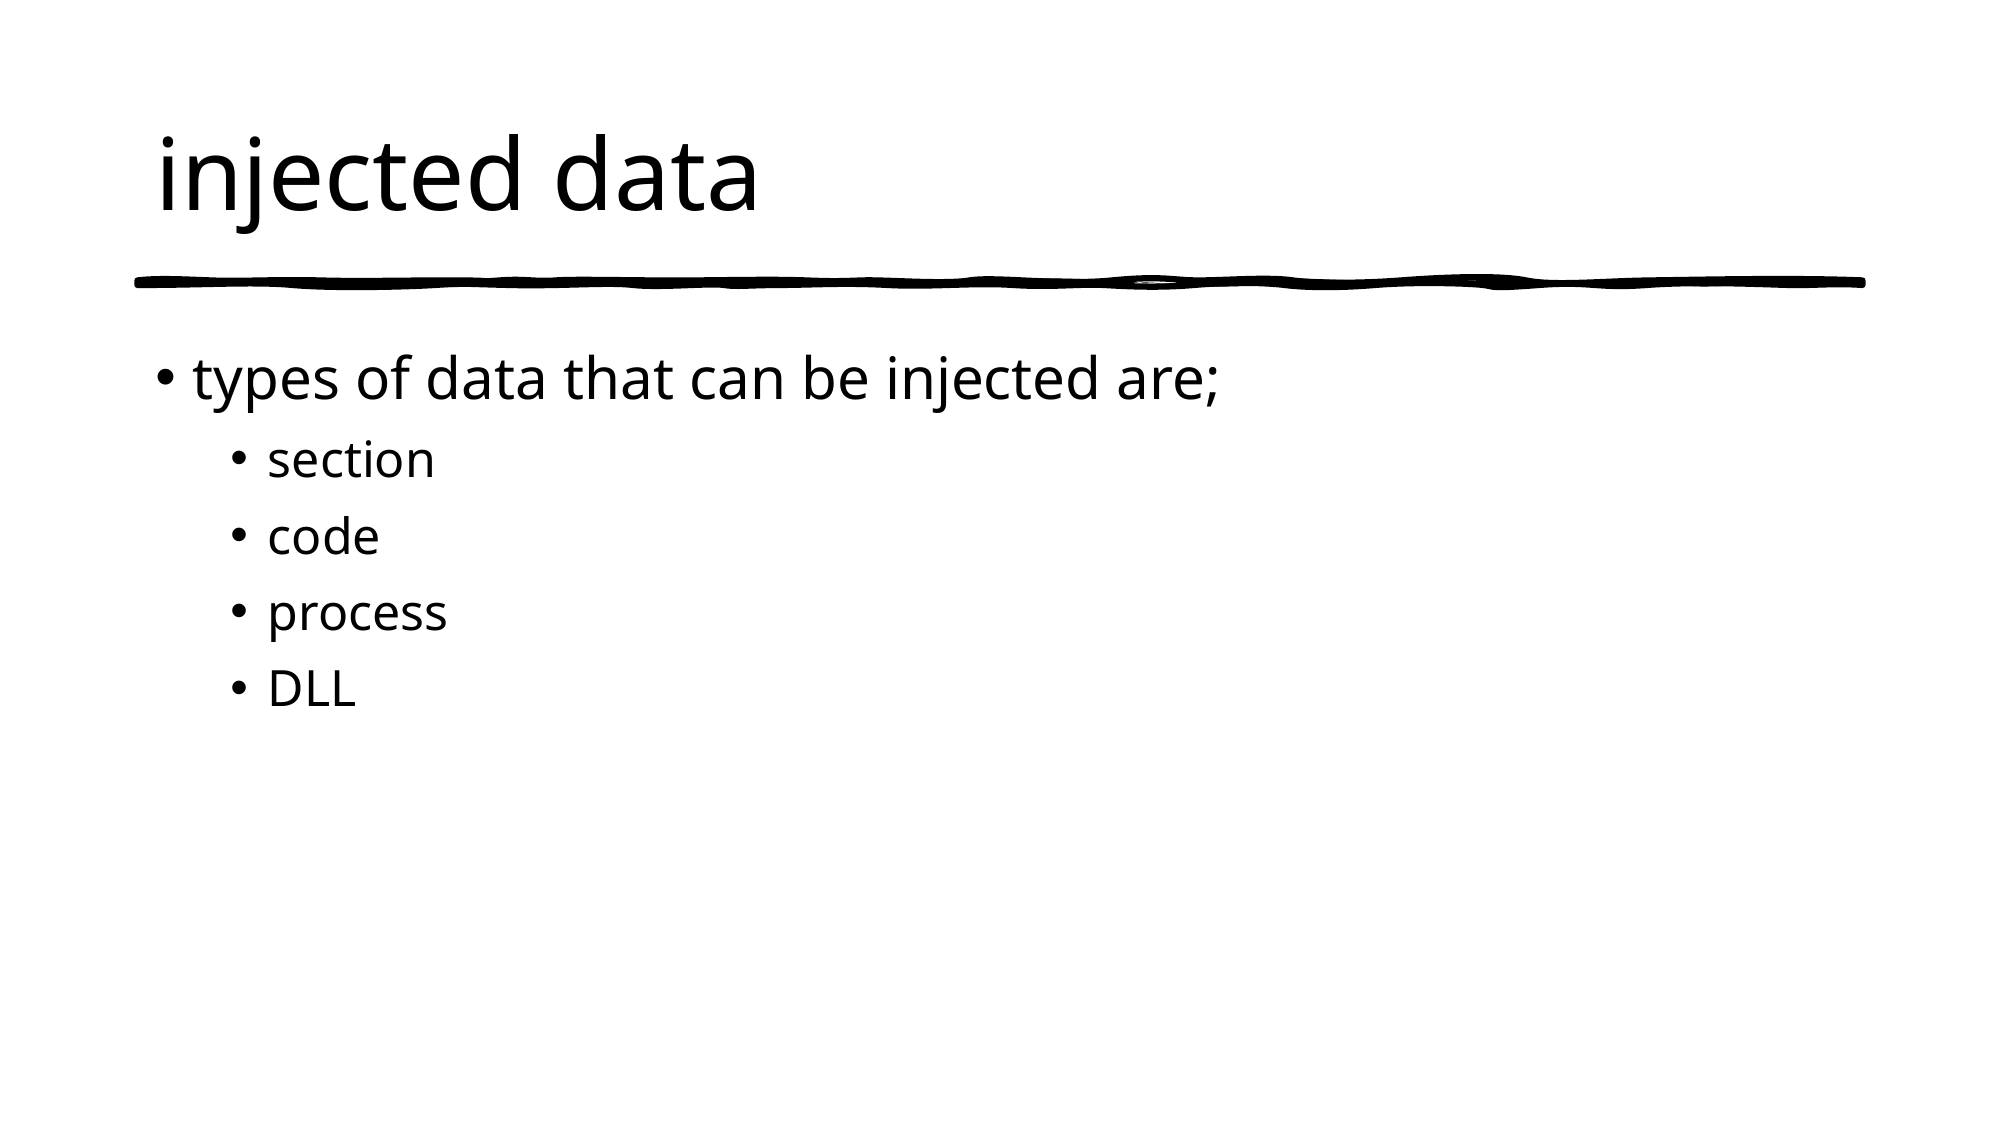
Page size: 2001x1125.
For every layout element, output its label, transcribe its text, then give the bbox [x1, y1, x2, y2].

list types of data that can be injected are; section code process DLL [137, 316, 1863, 1014]
title injected data [137, 59, 1863, 278]
